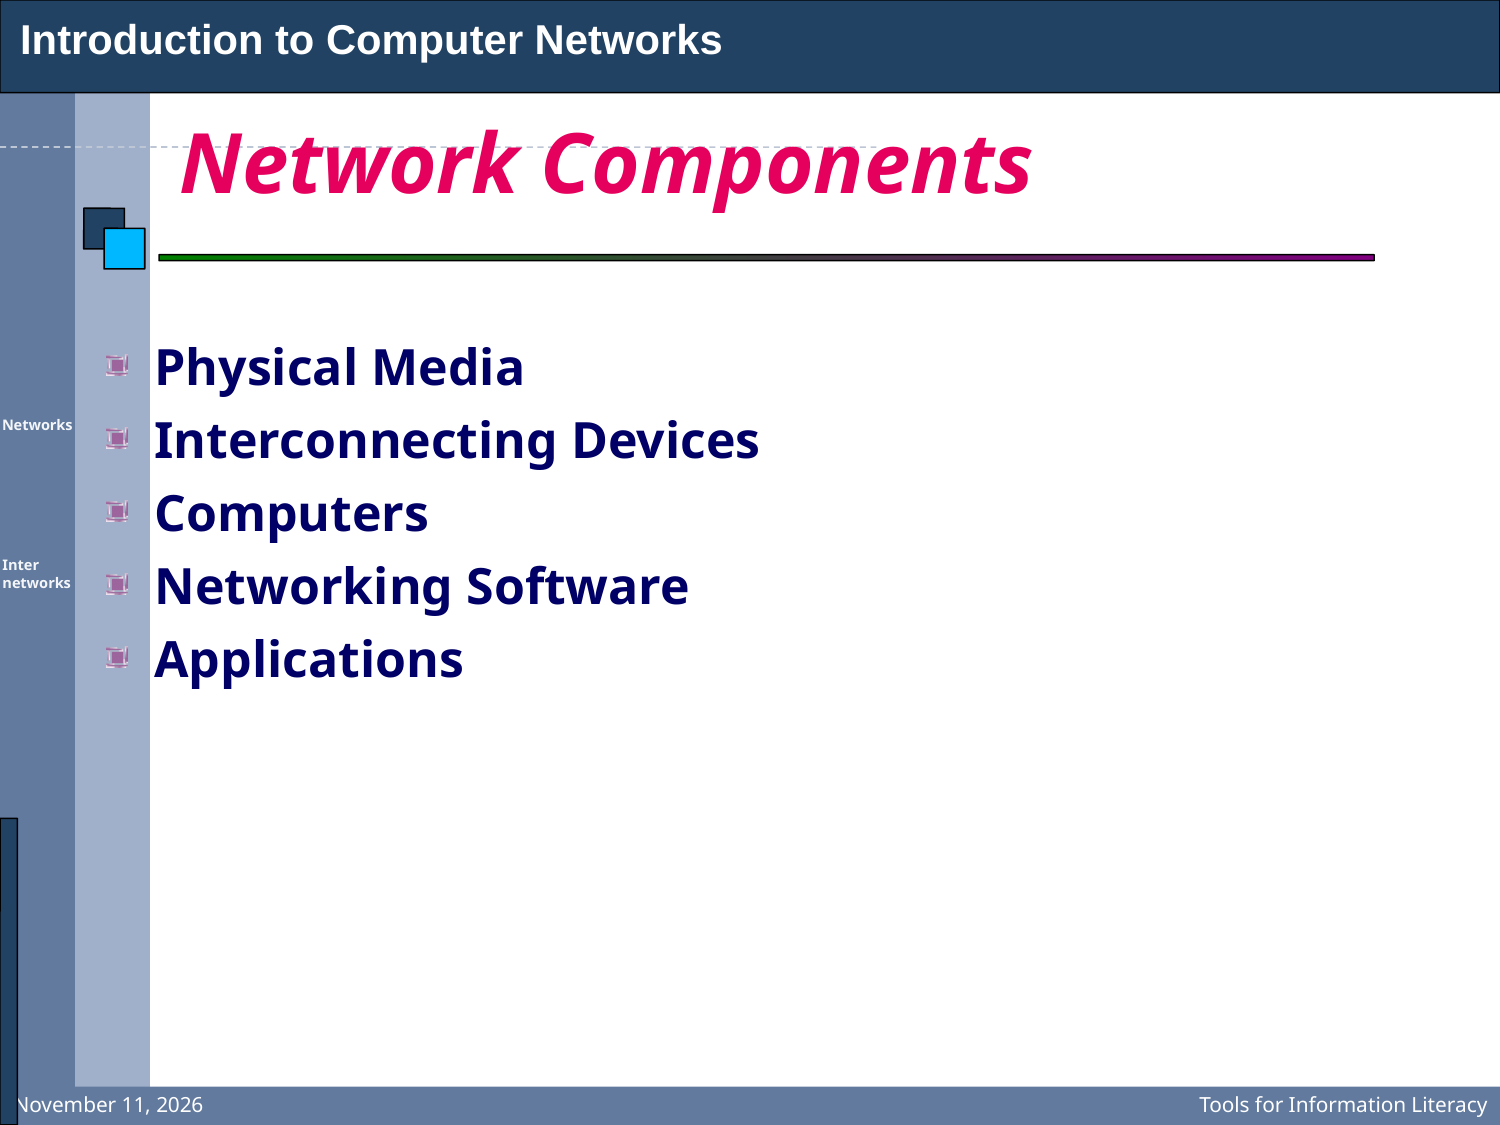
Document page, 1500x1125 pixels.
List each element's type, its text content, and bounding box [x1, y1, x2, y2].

picture [106, 573, 128, 595]
text_box [104, 228, 145, 269]
title Network Components [179, 110, 1461, 300]
text_box [83, 208, 125, 249]
picture [106, 427, 128, 449]
picture [106, 500, 128, 522]
text_box [0, 818, 18, 1125]
text_box [159, 254, 1375, 261]
text_box [0, 0, 1500, 93]
picture [106, 354, 128, 376]
text_box Introduction to Computer Networks [20, 17, 975, 65]
picture [106, 646, 128, 668]
list Physical Media Interconnecting Devices Computers Networking Software Applications [74, 262, 1426, 1125]
